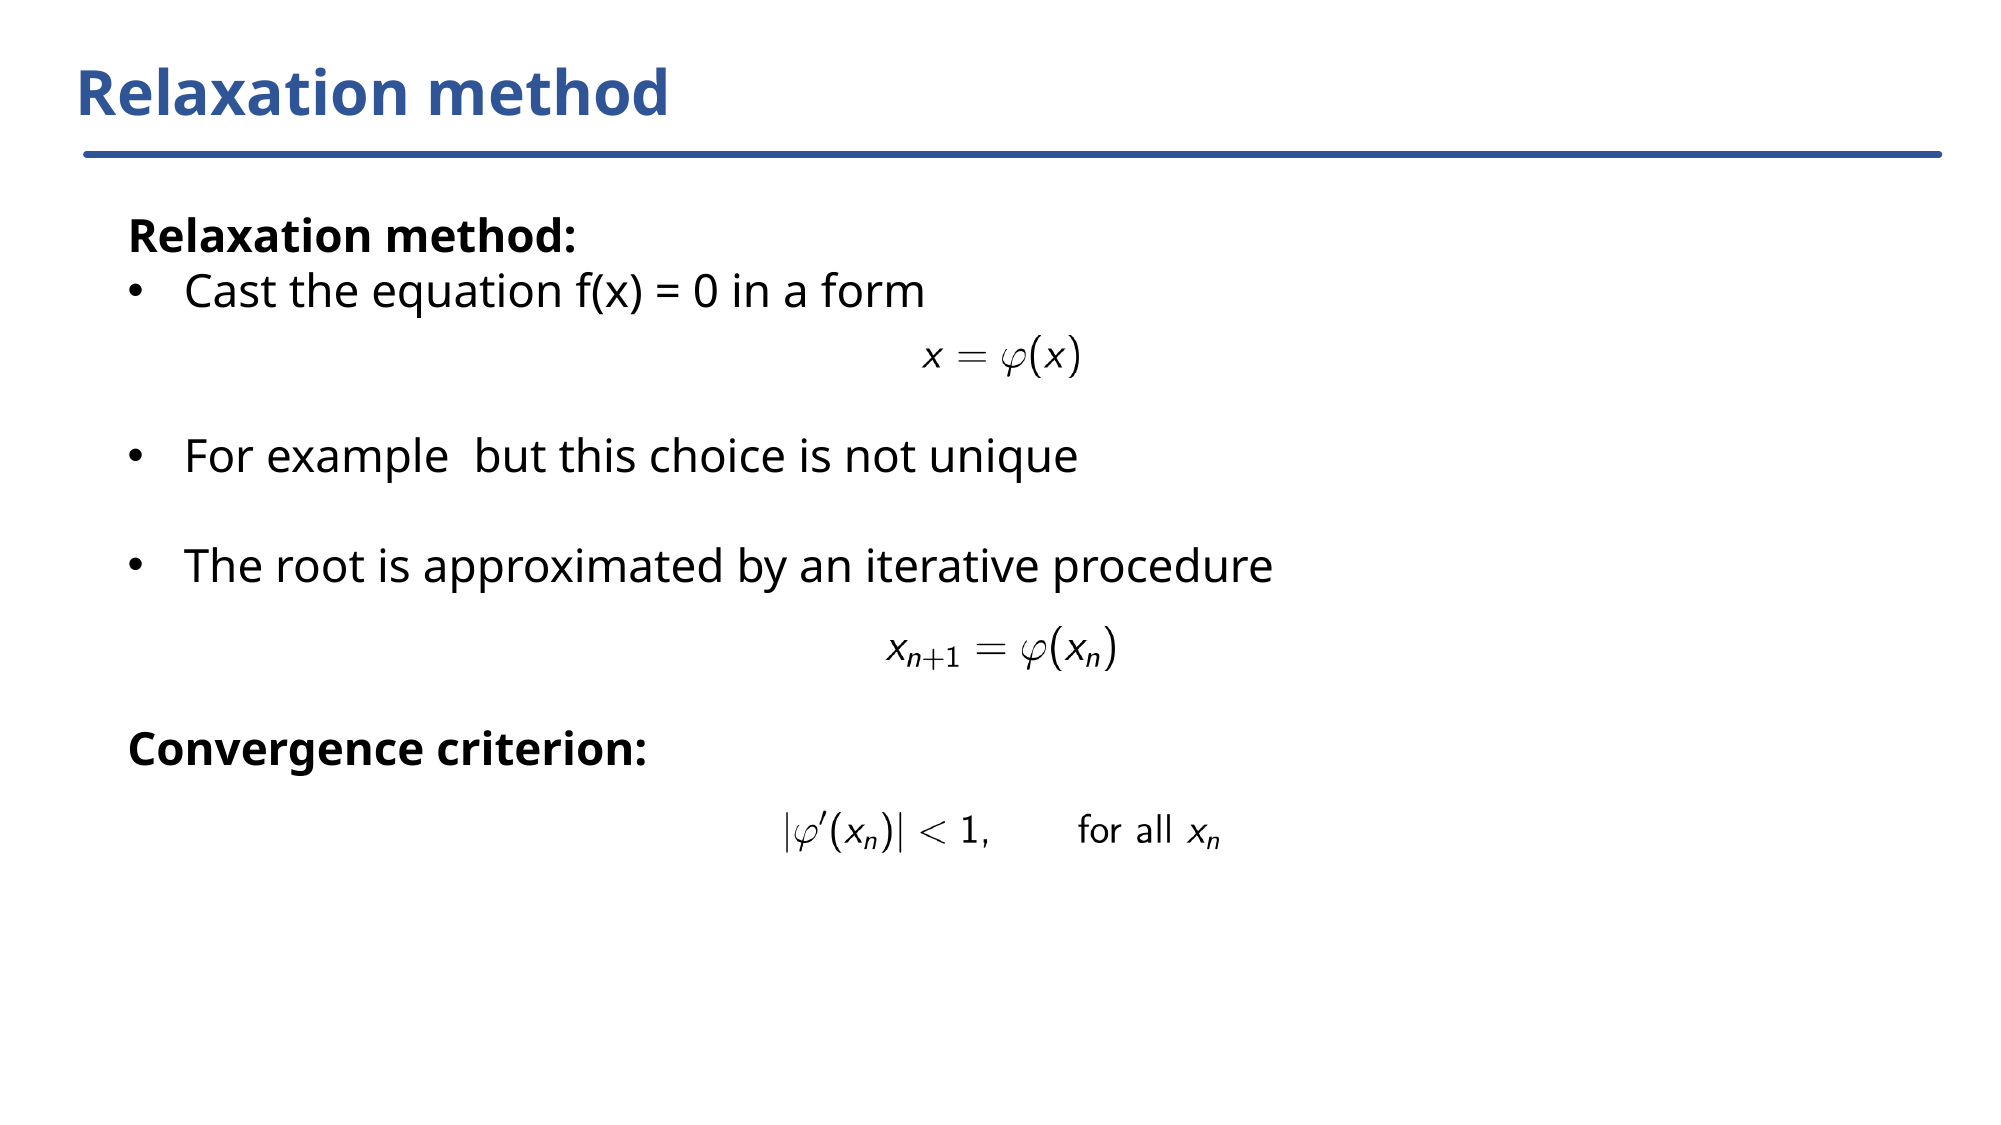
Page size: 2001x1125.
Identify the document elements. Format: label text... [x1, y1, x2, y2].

picture [781, 810, 1219, 853]
text_box Convergence criterion: [112, 712, 1924, 782]
picture [885, 626, 1115, 671]
picture [921, 335, 1079, 378]
title Relaxation method [60, 0, 1940, 192]
